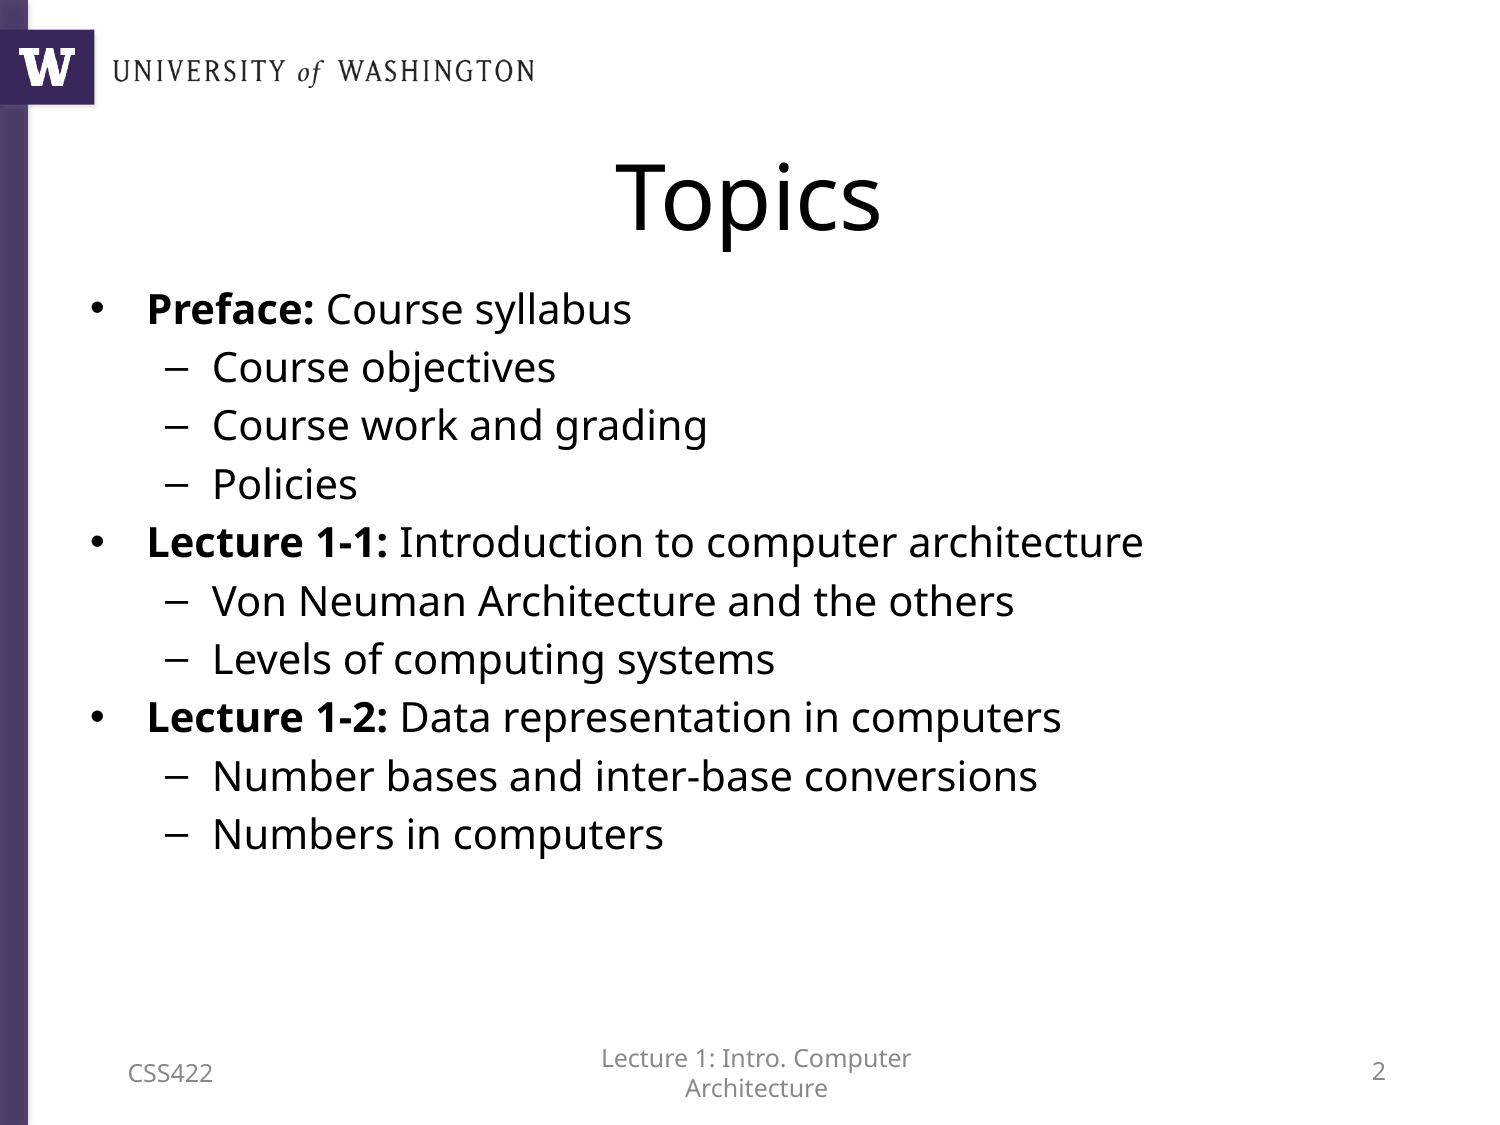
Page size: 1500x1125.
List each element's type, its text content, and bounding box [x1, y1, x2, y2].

slide_number 1 [1051, 1042, 1402, 1103]
slide_number CSS422 [112, 1042, 463, 1103]
title Topics [75, 125, 1425, 263]
picture [112, 59, 534, 88]
footer Lecture 1: Intro. Computer Architecture [519, 1042, 995, 1103]
picture [19, 48, 75, 86]
list Preface: Course syllabus Course objectives Course work and grading Policies Lecture 1-1: Introduction to computer architecture Von Neuman Architecture and the others Levels of computing systems Lecture 1-2: Data representation in computers Number bases and inter-base conversions Numbers in computers [75, 275, 1425, 1005]
